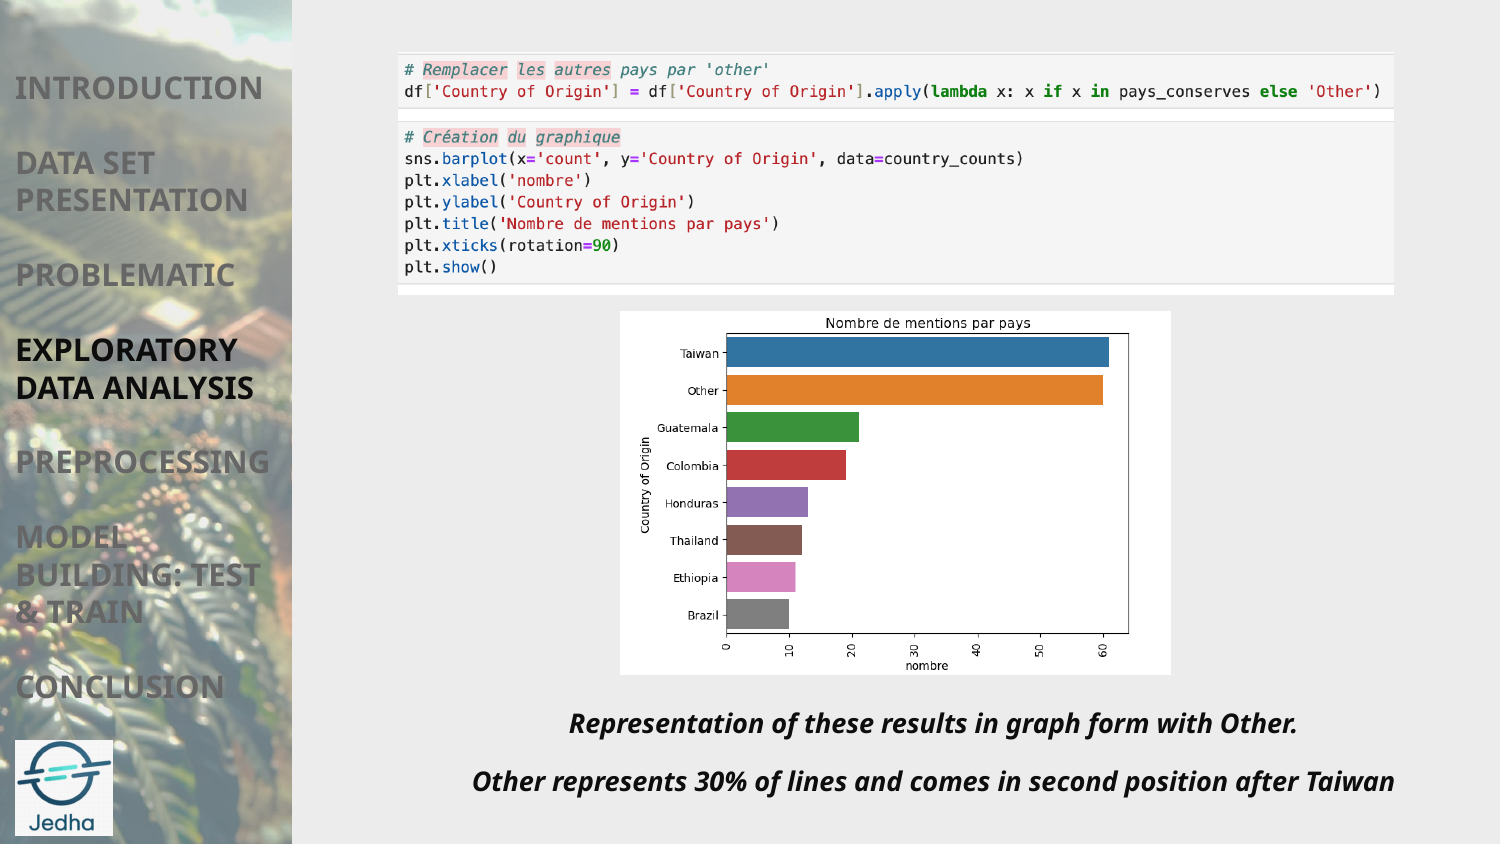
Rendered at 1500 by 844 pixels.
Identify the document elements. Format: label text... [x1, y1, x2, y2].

picture [620, 311, 1171, 675]
picture [0, 0, 292, 844]
text_box Representation of these results in graph form with Other. Other represents 30% of lines and comes in second position after Taiwan [296, 691, 1500, 768]
picture [398, 52, 1394, 296]
